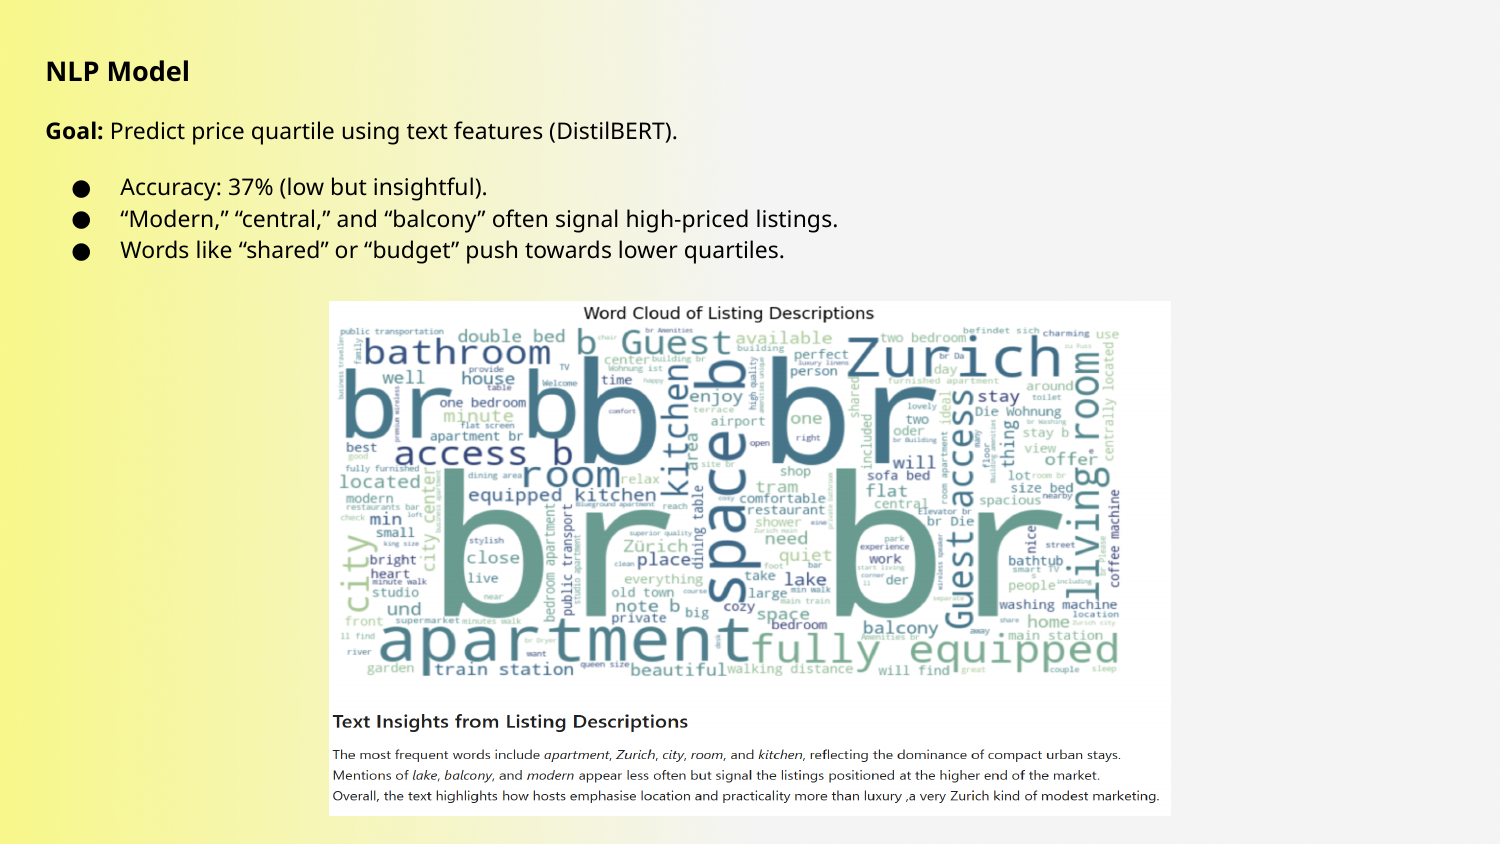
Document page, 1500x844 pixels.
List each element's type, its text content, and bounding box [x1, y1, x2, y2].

picture [0, 0, 1500, 844]
text_box NLP Model Goal: Predict price quartile using text features (DistilBERT). Accuracy: 37% (low but insightful). “Modern,” “central,” and “balcony” often signal high-priced listings. Words like “shared” or “budget” push towards lower quartiles. [30, 34, 1420, 286]
